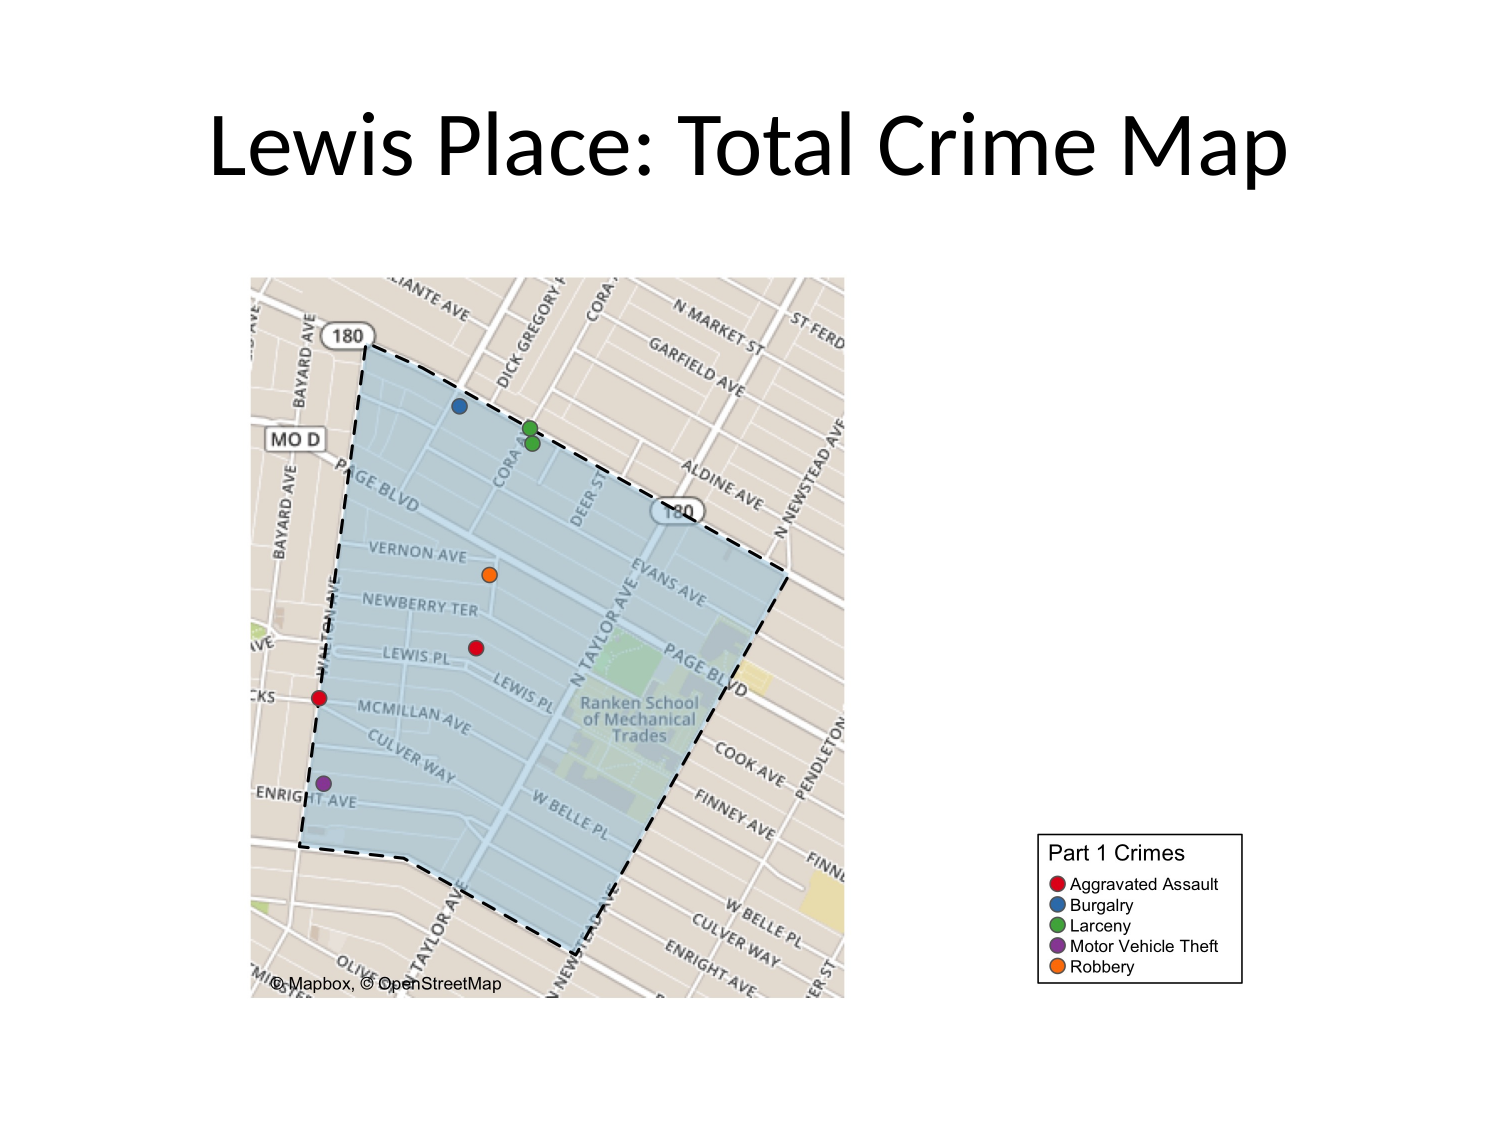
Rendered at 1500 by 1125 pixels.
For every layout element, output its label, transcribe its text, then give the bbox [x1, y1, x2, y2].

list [74, 262, 1426, 1013]
title Lewis Place: Total Crime Map [75, 45, 1425, 233]
